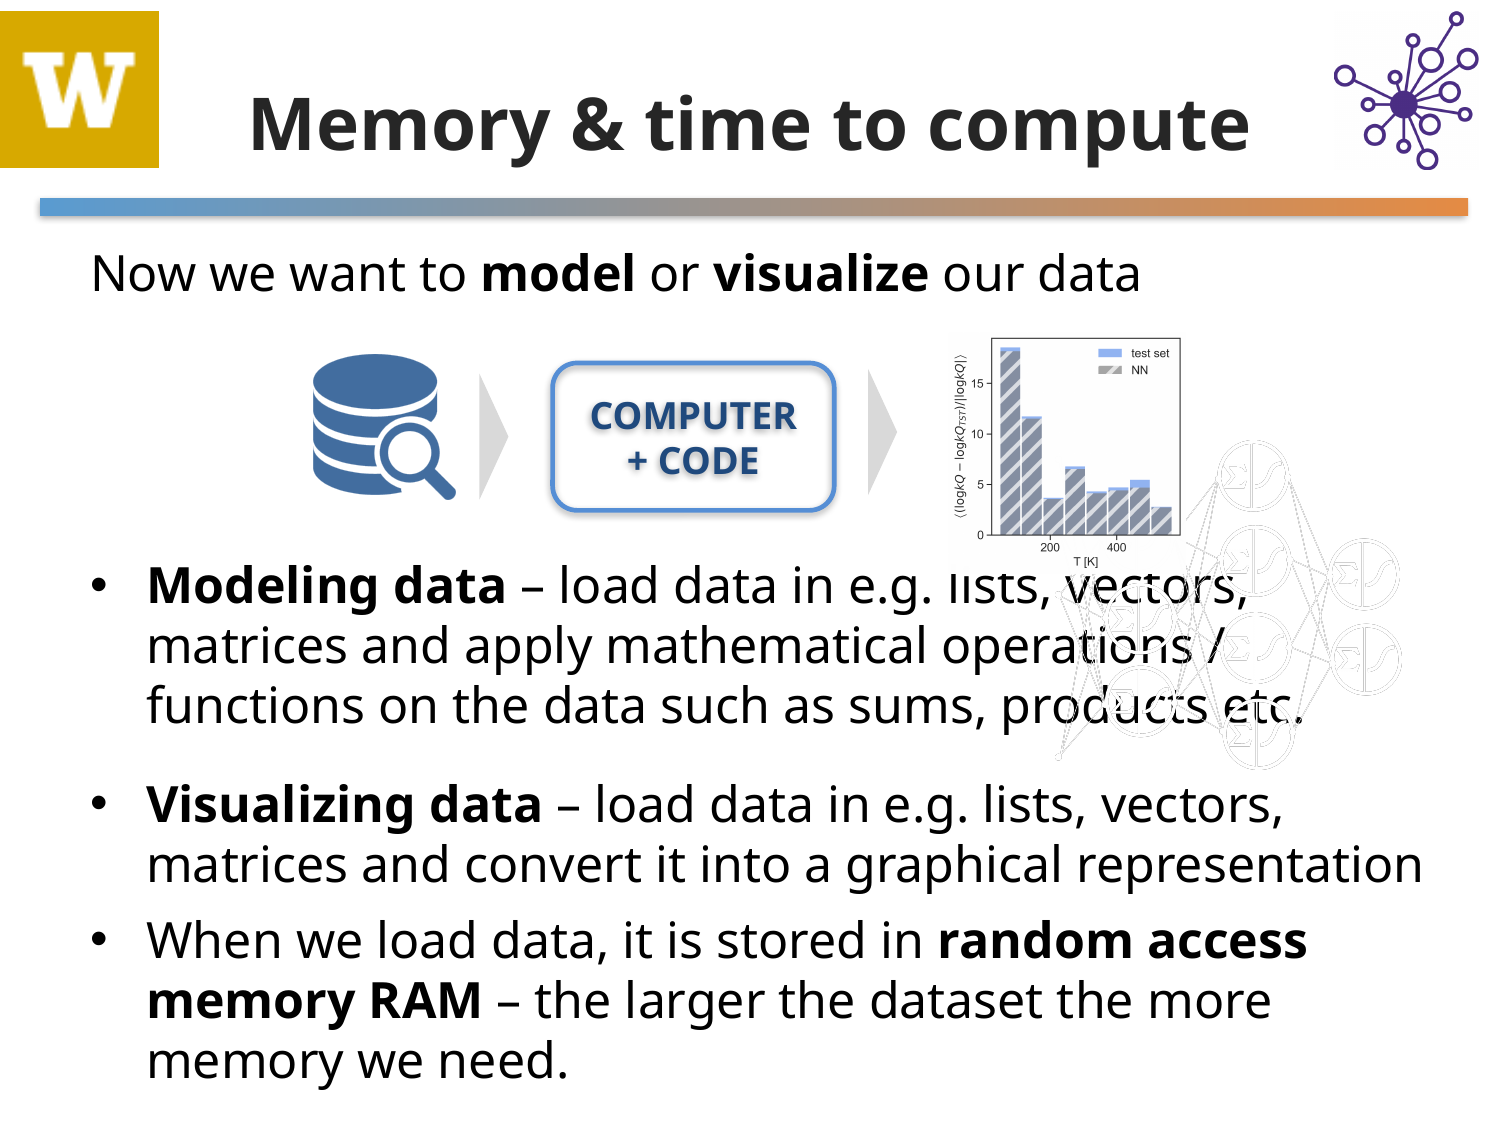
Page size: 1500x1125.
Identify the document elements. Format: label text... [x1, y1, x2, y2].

picture [313, 354, 456, 500]
list Now we want to model or visualize our data Modeling data – load data in e.g. lists, vectors, matrices and apply mathematical operations / functions on the data such as sums, products etc. Visualizing data – load data in e.g. lists, vectors, matrices and convert it into a graphical representation When we load data, it is stored in random access memory RAM – the larger the dataset the more memory we need. [75, 234, 1448, 1103]
picture [948, 331, 1402, 770]
picture [0, 11, 159, 168]
text_box COMPUTER + CODE [551, 362, 835, 512]
picture [1334, 11, 1479, 170]
text_box [477, 371, 511, 502]
text_box [866, 366, 900, 498]
title Memory & time to compute [75, 45, 1425, 198]
